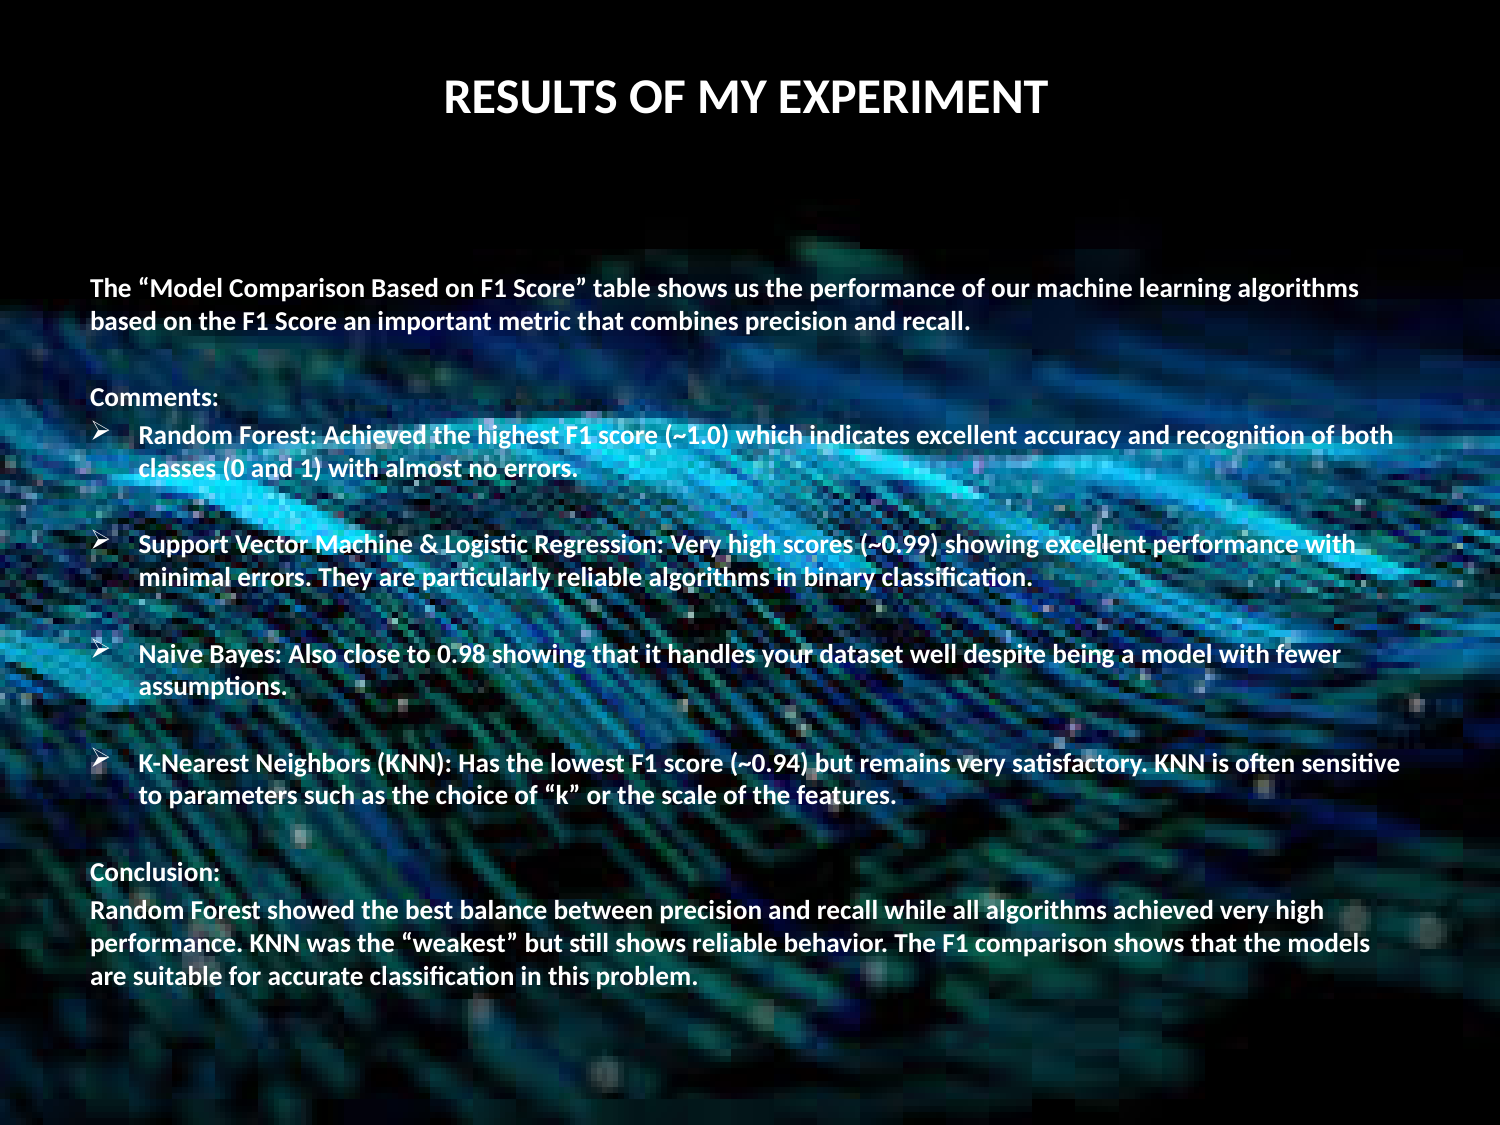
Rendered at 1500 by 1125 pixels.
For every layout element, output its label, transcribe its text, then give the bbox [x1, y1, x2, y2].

list The “Model Comparison Based on F1 Score” table shows us the performance of our machine learning algorithms based on the F1 Score an important metric that combines precision and recall. Comments: Random Forest: Achieved the highest F1 score (~1.0) which indicates excellent accuracy and recognition of both classes (0 and 1) with almost no errors. Support Vector Machine & Logistic Regression: Very high scores (~0.99) showing excellent performance with minimal errors. They are particularly reliable algorithms in binary classification. Naive Bayes: Also close to 0.98 showing that it handles your dataset well despite being a model with fewer assumptions. K-Nearest Neighbors (KNN): Has the lowest F1 score (~0.94) but remains very satisfactory. KNN is often sensitive to parameters such as the choice of “k” or the scale of the features. Conclusion: Random Forest showed the best balance between precision and recall while all algorithms achieved very high performance. KNN was the “weakest” but still shows reliable behavior. The F1 comparison shows that the models are suitable for accurate classification in this problem. [75, 262, 1425, 1005]
title RESULTS OF MY EXPERIMENT [76, 0, 1427, 188]
